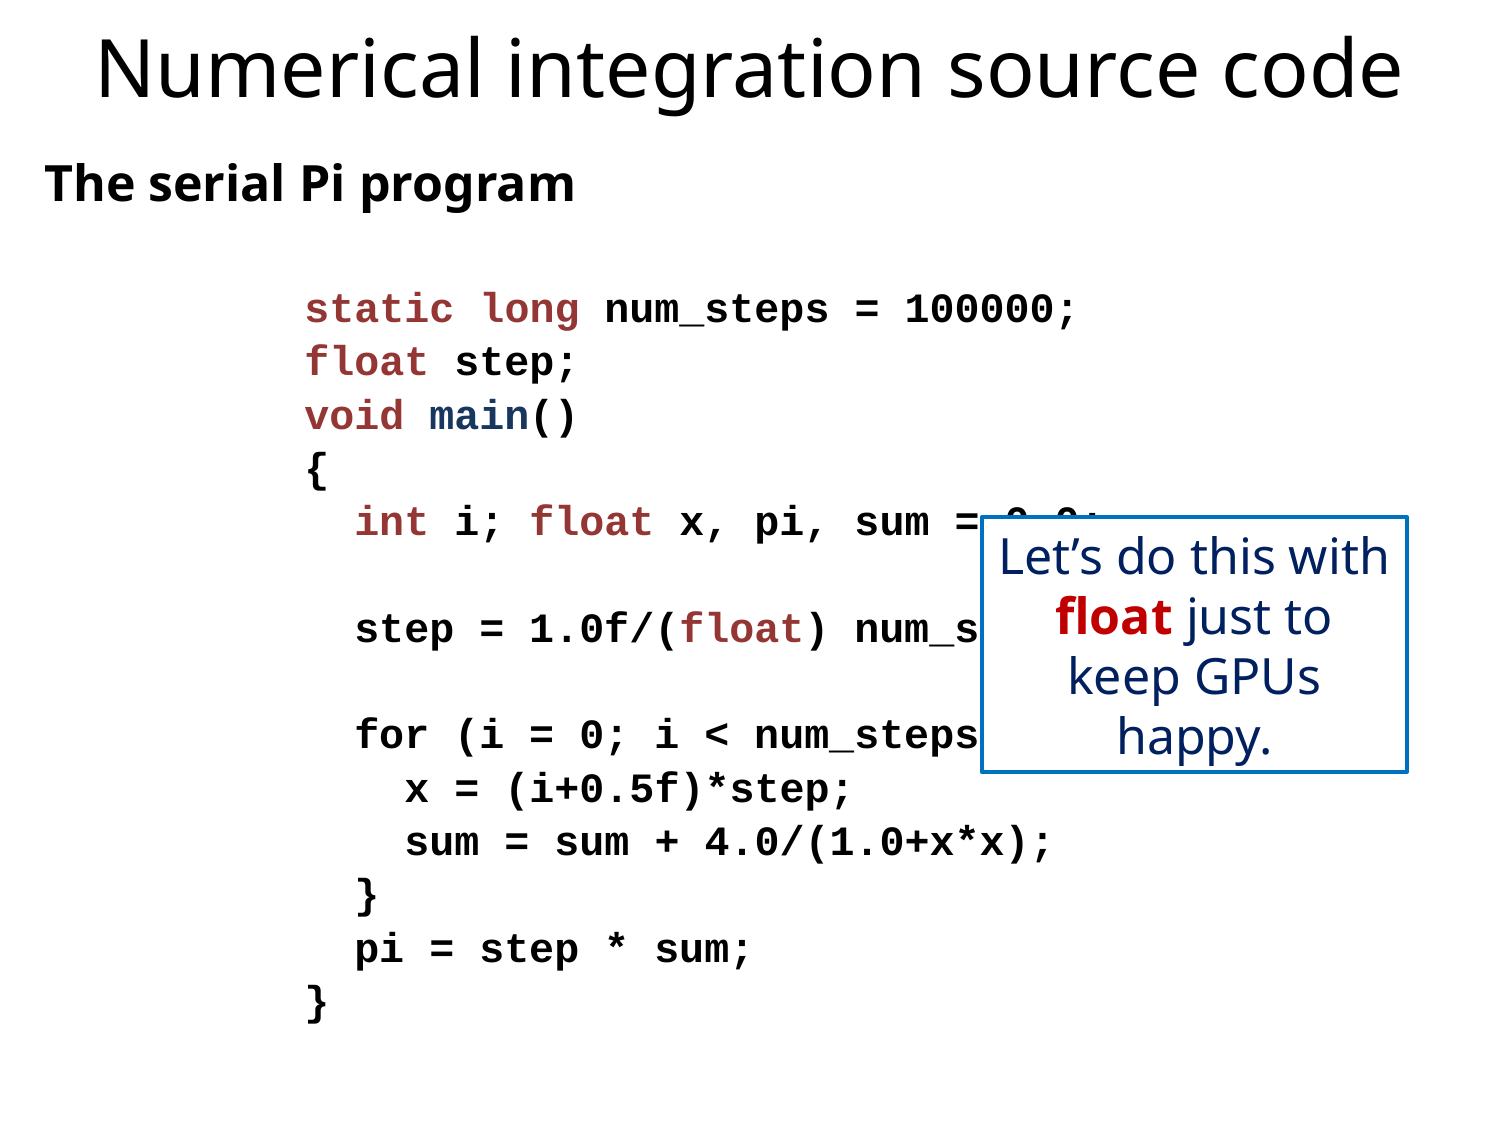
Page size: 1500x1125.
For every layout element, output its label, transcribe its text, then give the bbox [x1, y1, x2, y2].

text_box Let’s do this with float just to keep GPUs happy. [981, 517, 1407, 772]
list The serial Pi program [29, 113, 693, 219]
list static long num_steps = 100000; float step; void main() { int i; float x, pi, sum = 0.0; step = 1.0f/(float) num_steps; for (i = 0; i < num_steps; i++) { x = (i+0.5f)*step; sum = sum + 4.0/(1.0+x*x); } pi = step * sum; } [289, 278, 1220, 1094]
title Numerical integration source code [17, 0, 1483, 160]
